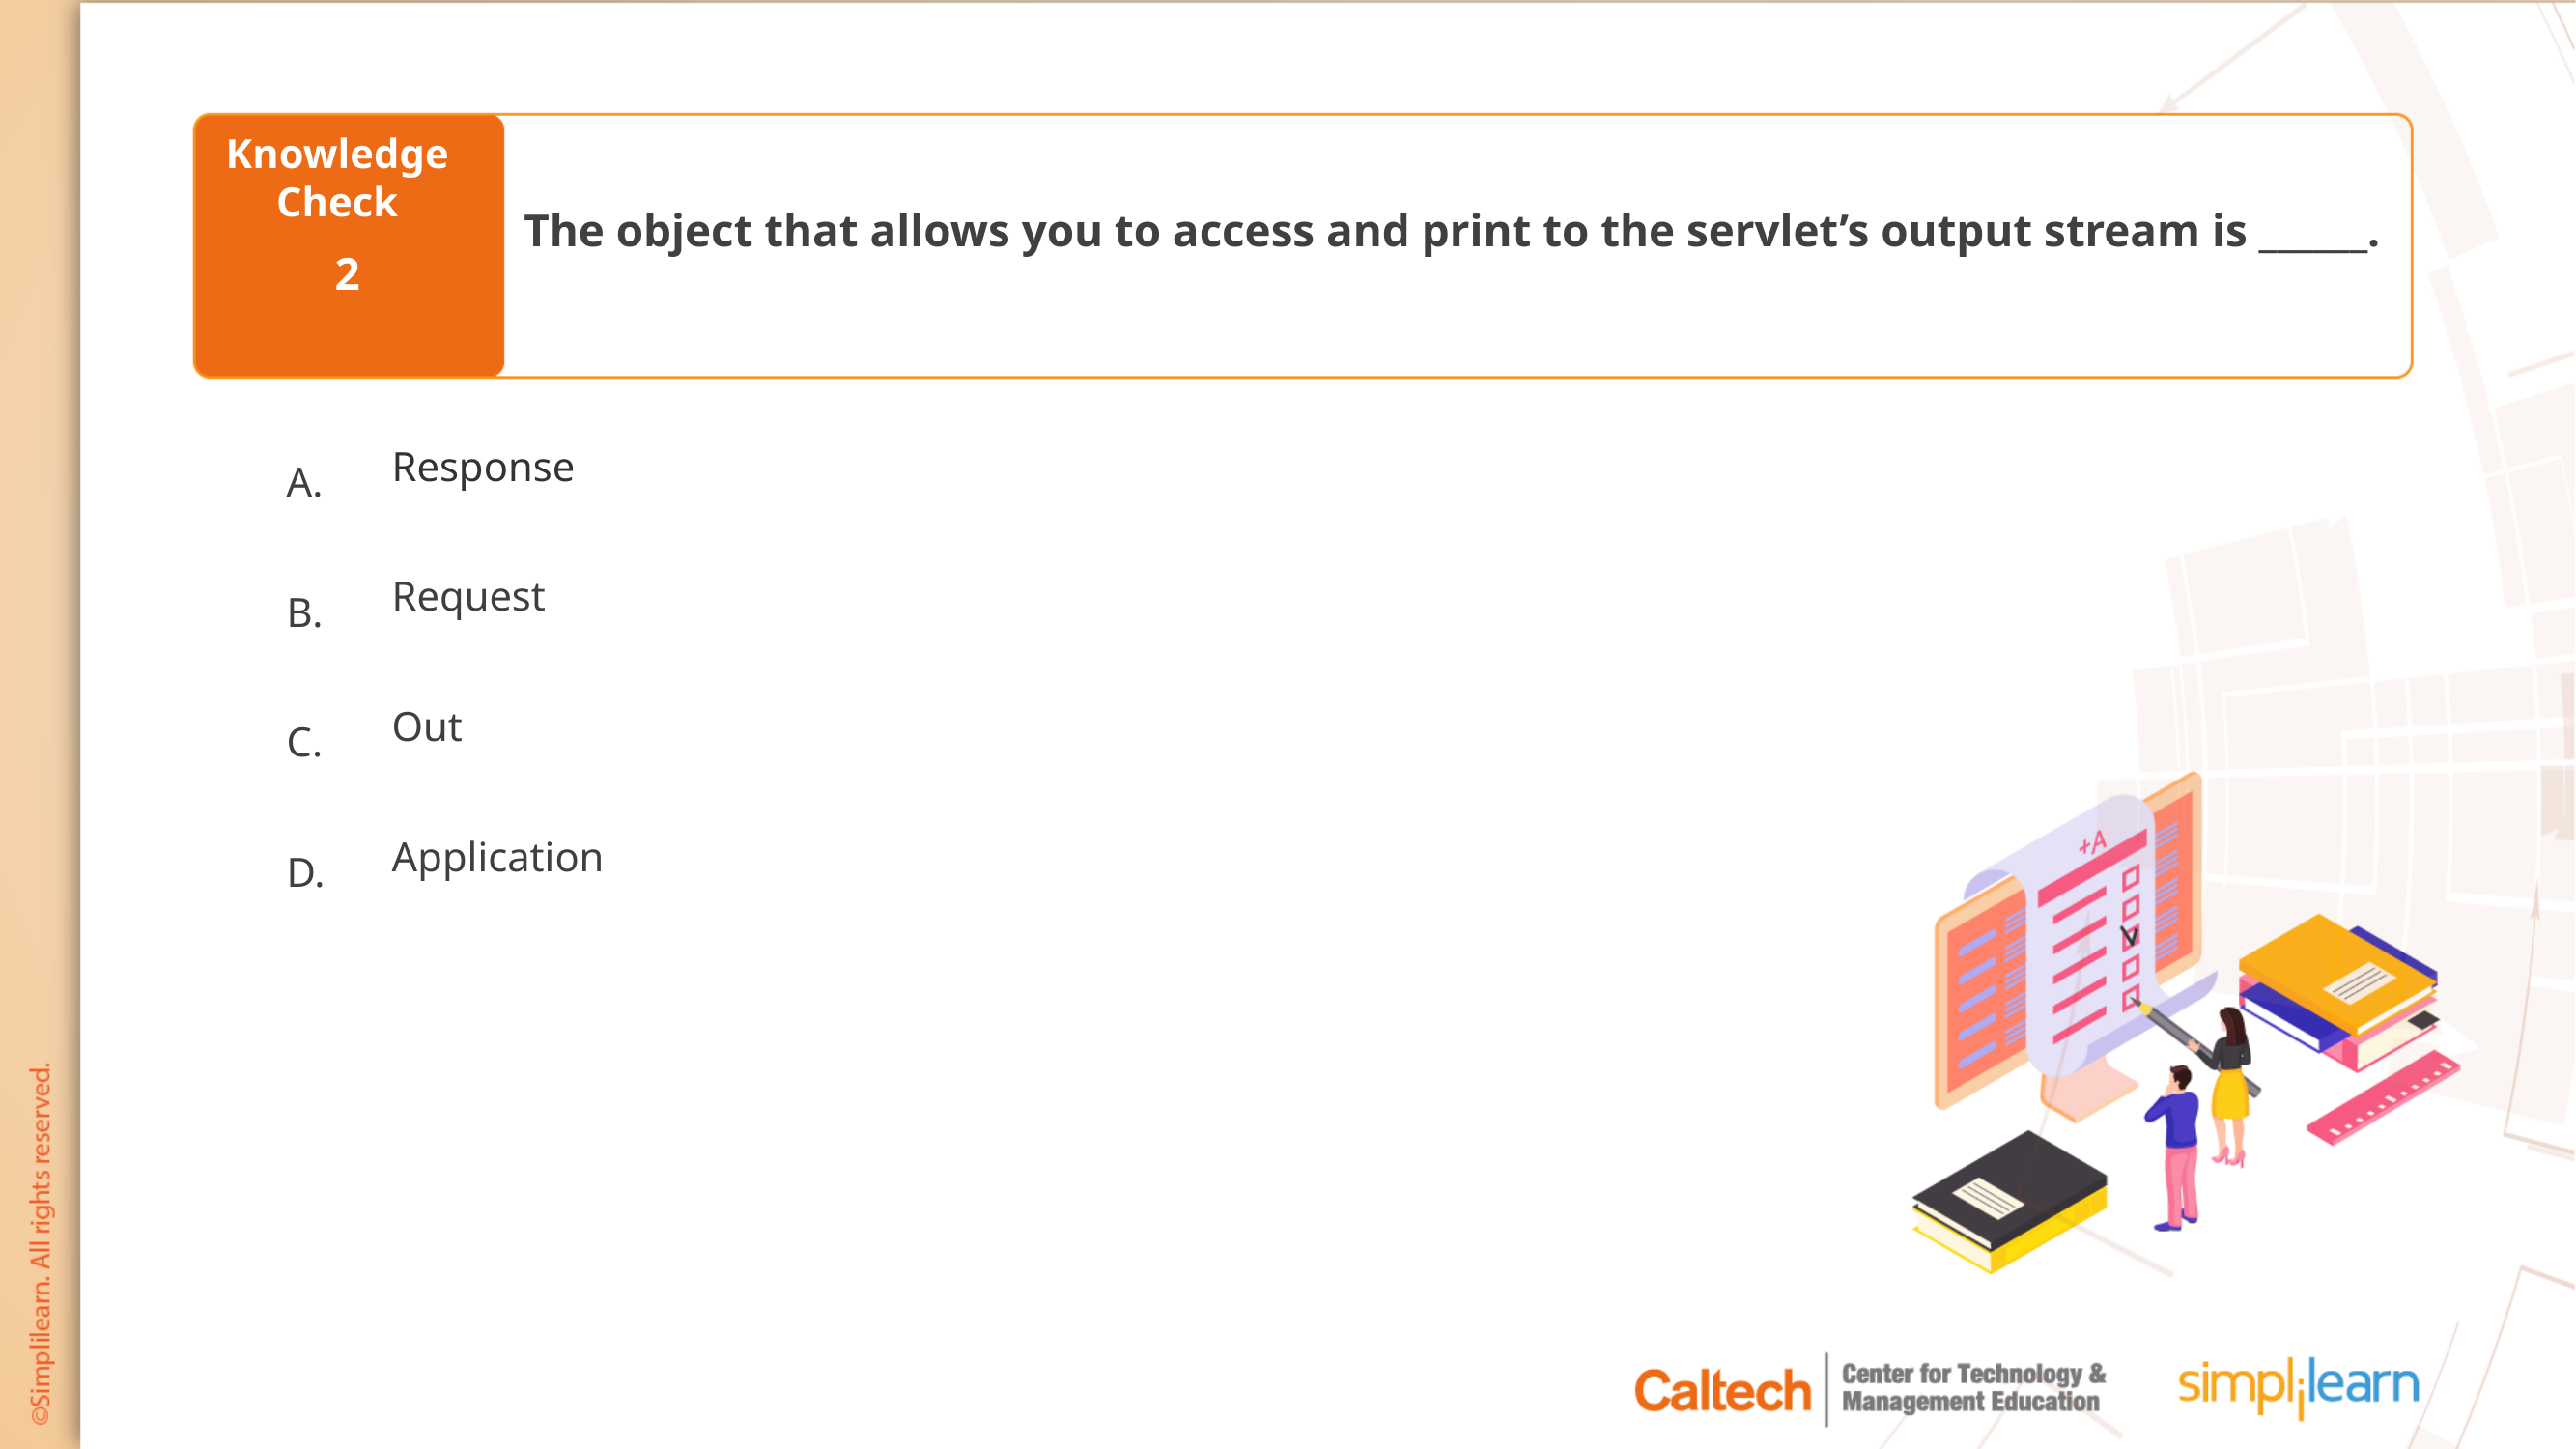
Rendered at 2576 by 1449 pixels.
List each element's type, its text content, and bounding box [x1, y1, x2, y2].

list Out [369, 701, 2152, 813]
list The object that allows you to access and print to the servlet’s output stream is ______. [501, 117, 2454, 344]
list Request [369, 572, 2152, 684]
list Response [369, 441, 2152, 554]
list Application [369, 832, 2152, 944]
picture [0, 0, 2576, 1449]
list 2 [209, 240, 478, 347]
